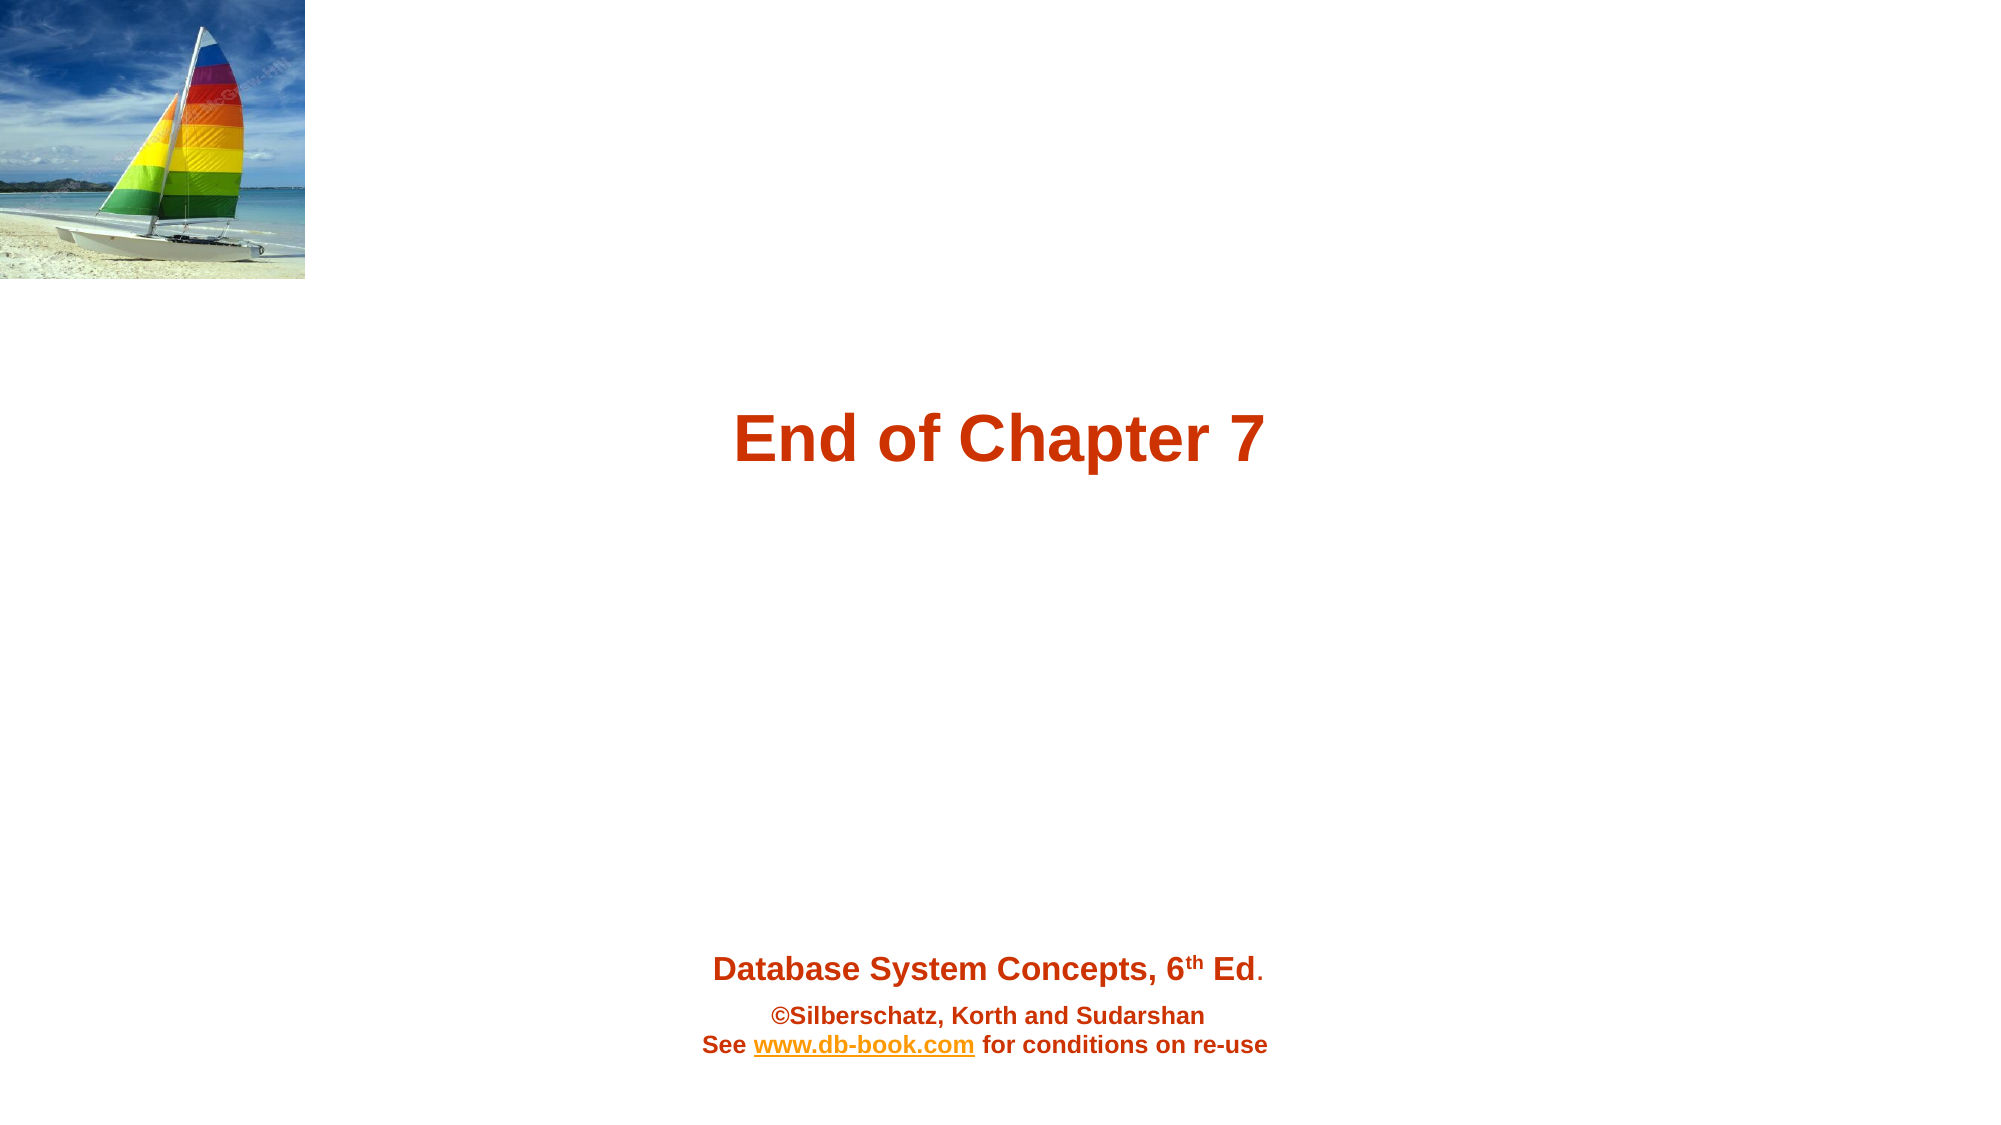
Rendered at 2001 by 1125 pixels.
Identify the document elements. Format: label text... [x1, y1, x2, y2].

title End of Chapter 7 [149, 374, 1851, 563]
picture [0, 0, 305, 279]
